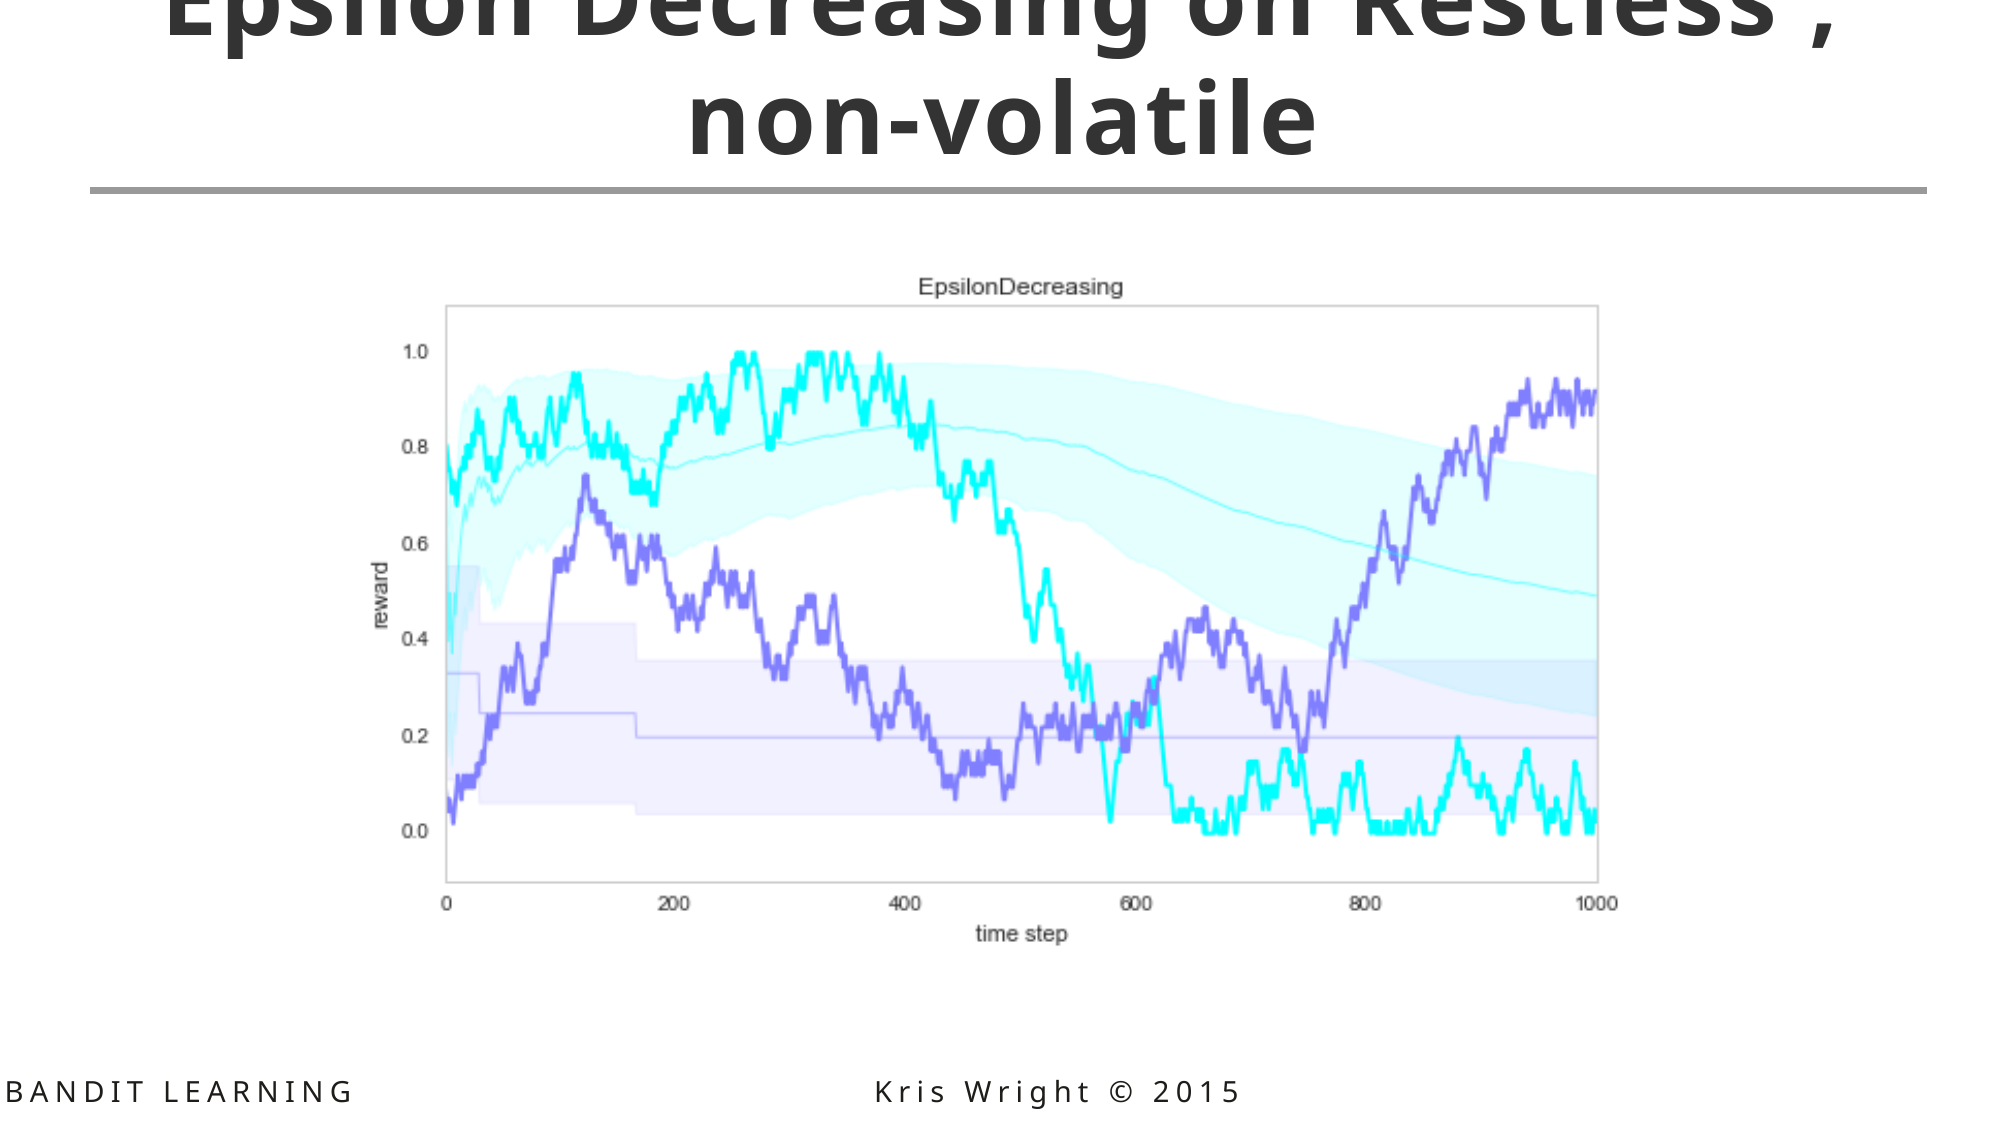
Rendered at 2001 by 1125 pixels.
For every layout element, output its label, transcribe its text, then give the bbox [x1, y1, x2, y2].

title Epsilon Decreasing on Restless , non-volatile [113, 39, 1892, 179]
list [260, 231, 1746, 975]
